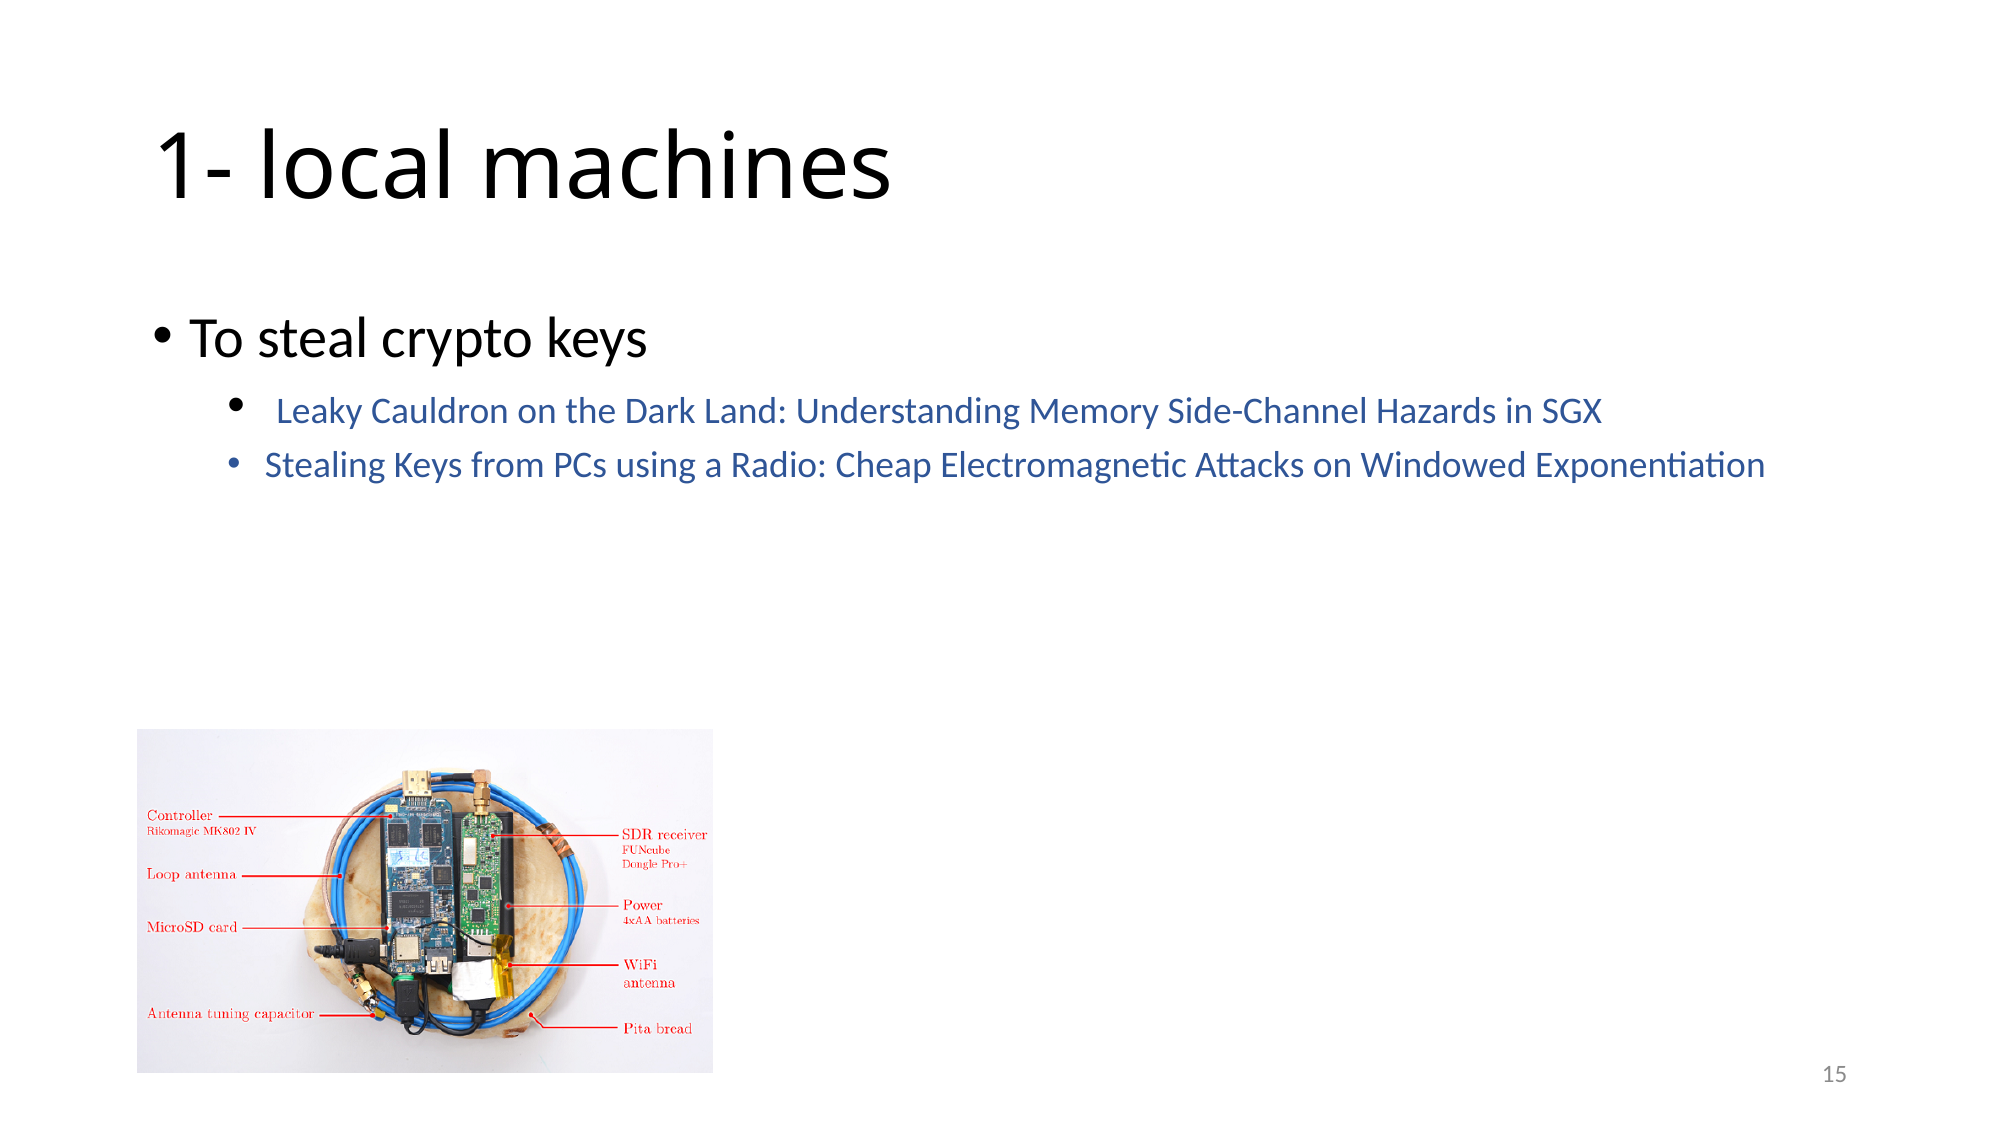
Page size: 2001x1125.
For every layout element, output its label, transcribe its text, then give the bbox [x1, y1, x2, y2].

picture [137, 729, 713, 1073]
slide_number 15 [1412, 1042, 1863, 1103]
list To steal crypto keys Leaky Cauldron on the Dark Land: Understanding Memory Side-Channel Hazards in SGX Stealing Keys from PCs using a Radio: Cheap Electromagnetic Attacks on Windowed Exponentiation [137, 299, 1863, 1014]
title 1- local machines [137, 59, 1863, 278]
